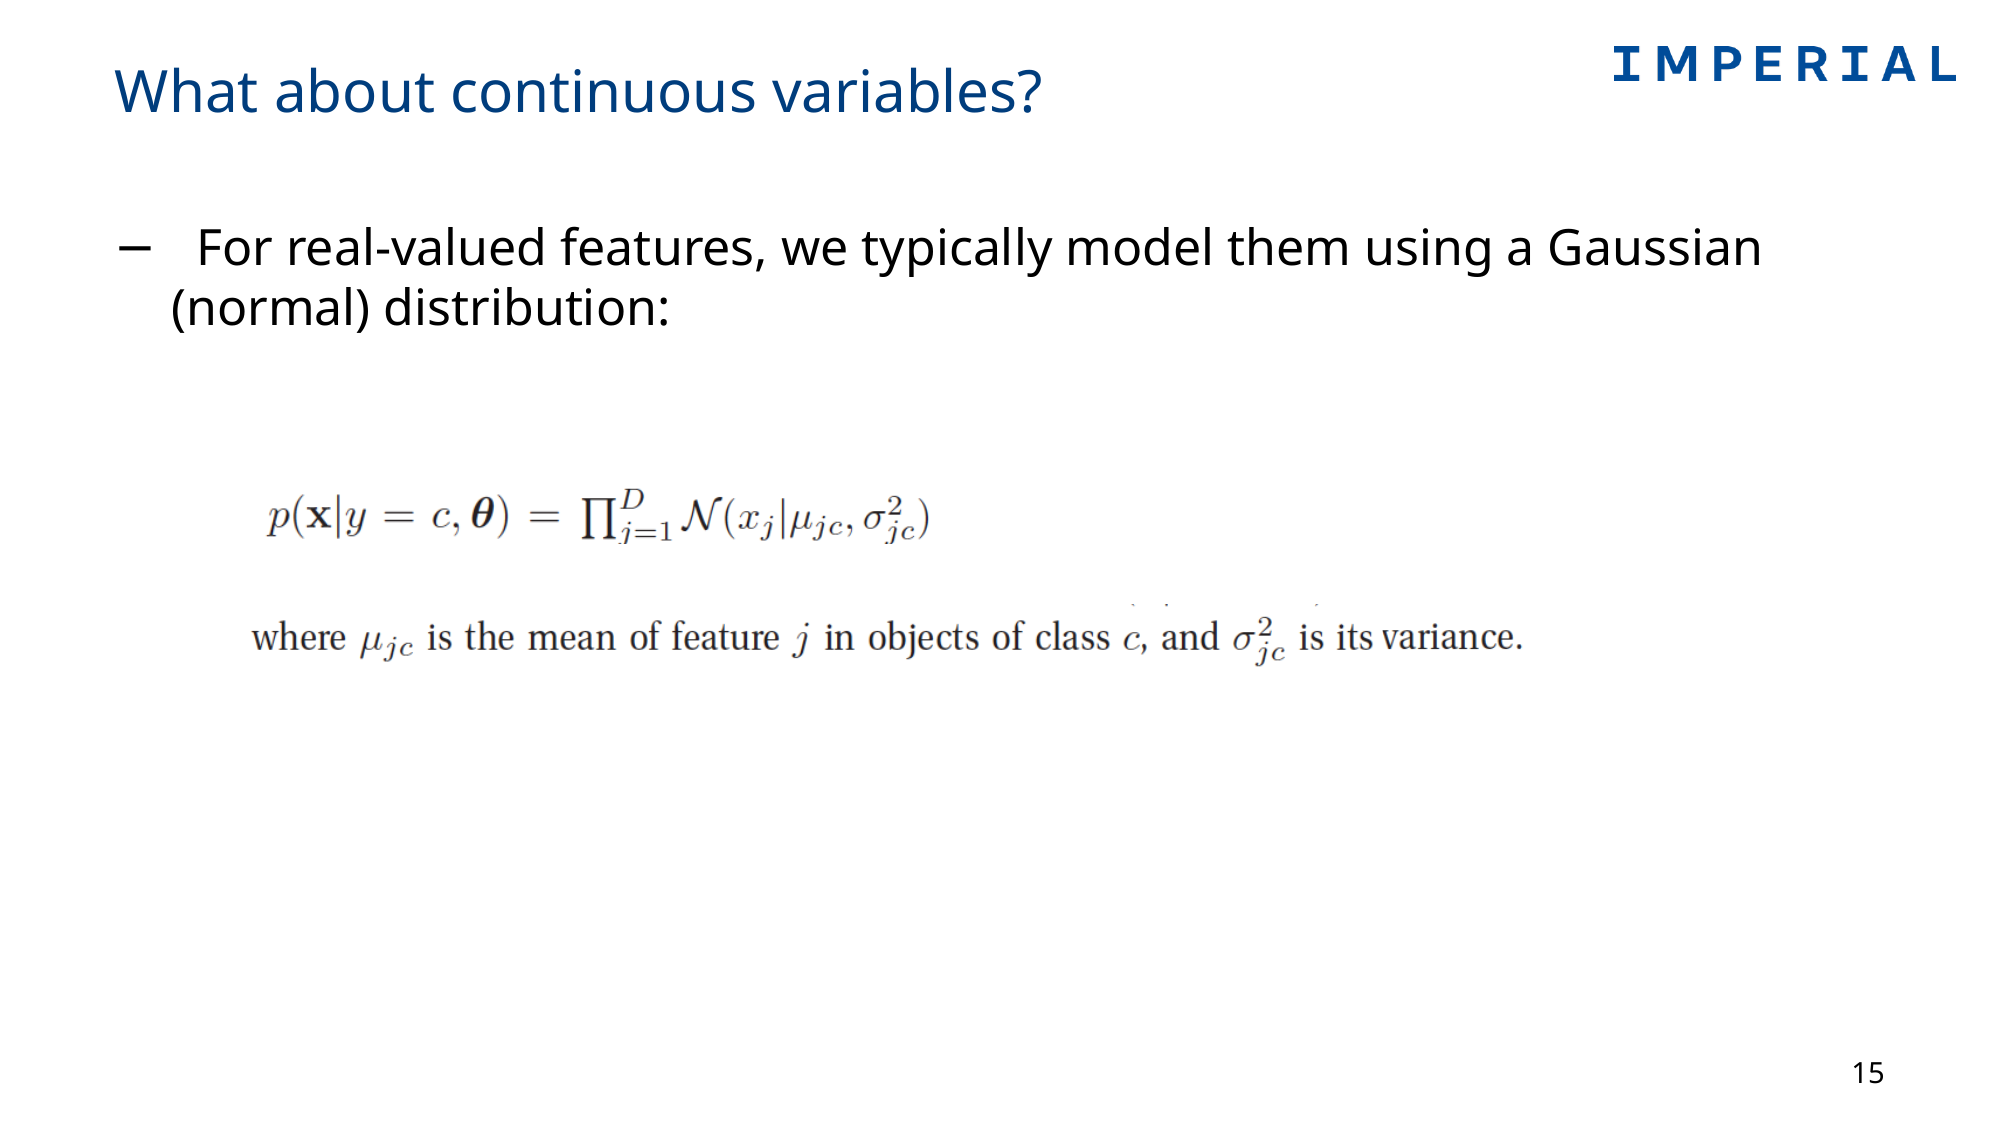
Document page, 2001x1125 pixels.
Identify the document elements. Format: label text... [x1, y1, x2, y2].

picture [1900, 46, 1956, 81]
title What about continuous variables? [99, 0, 1900, 184]
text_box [241, 604, 1543, 724]
picture [262, 463, 930, 544]
slide_number 15 [1433, 1046, 1901, 1103]
list For real-valued features, we typically model them using a Gaussian (normal) distribution: [99, 208, 1900, 1024]
